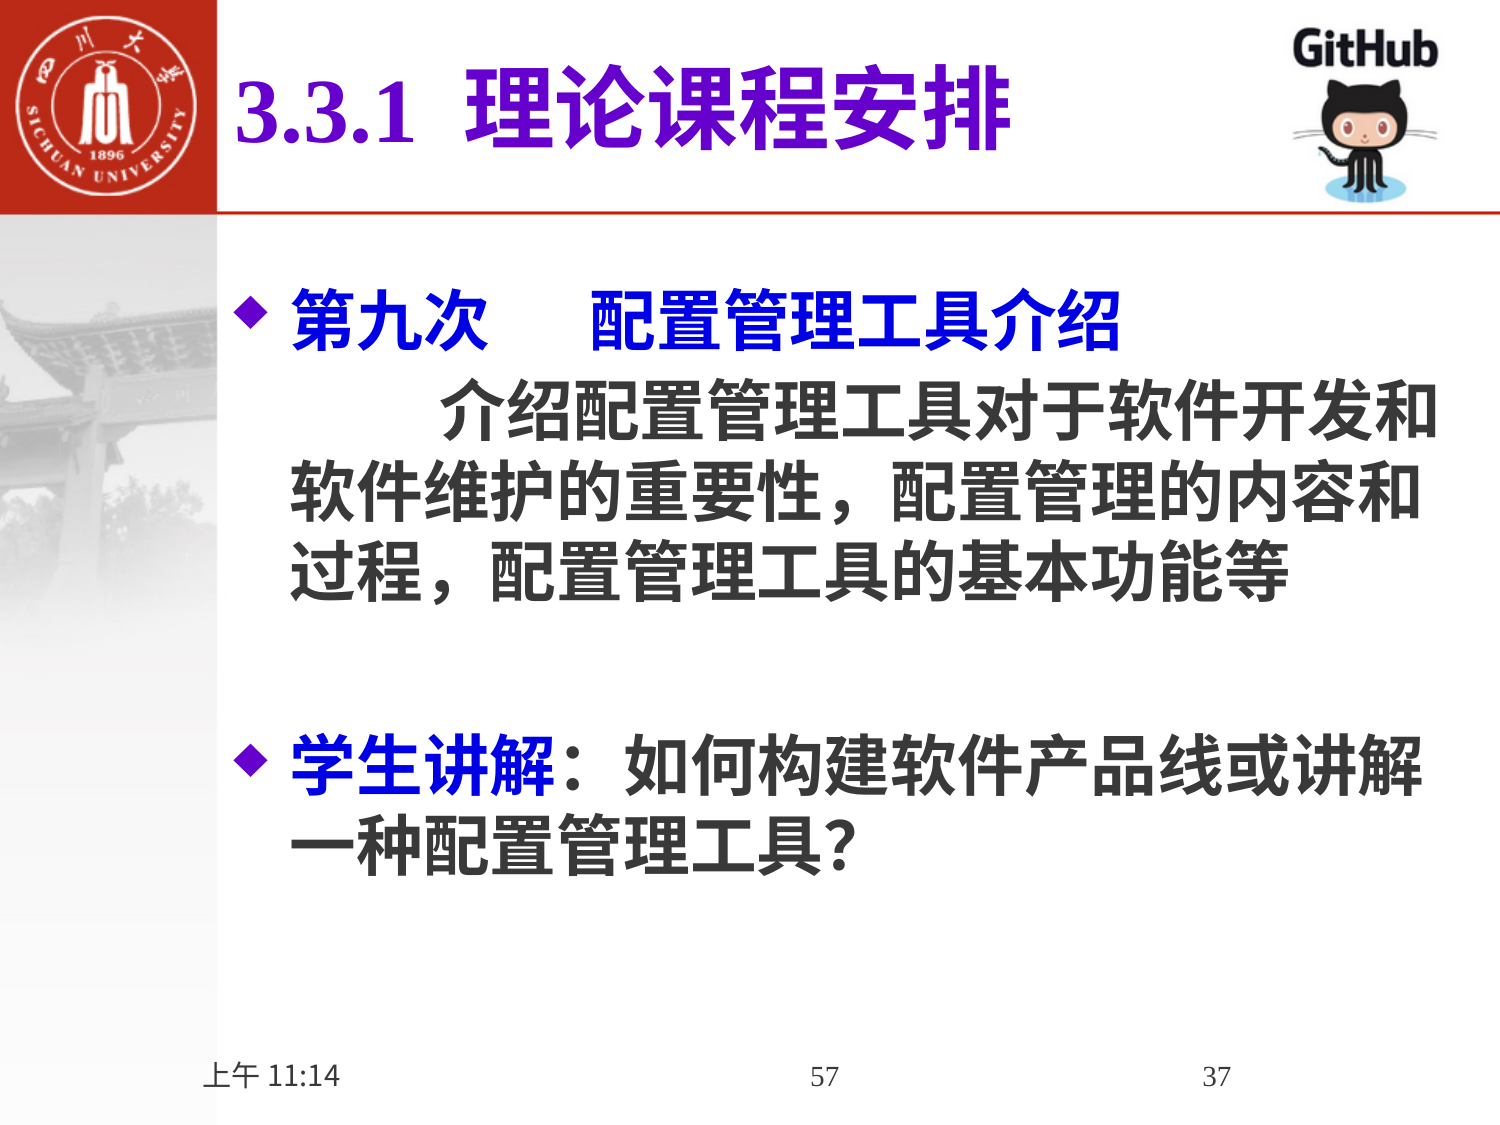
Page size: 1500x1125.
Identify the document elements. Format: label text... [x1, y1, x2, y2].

picture [0, 0, 1500, 1125]
text_box 57 [587, 1049, 1063, 1125]
text_box <number> [1187, 1049, 1500, 1125]
title 3.3.1 理论课程安排 [219, 7, 1495, 206]
list 第九次 配置管理工具介绍 介绍配置管理工具对于软件开发和软件维护的重要性，配置管理的内容和过程，配置管理工具的基本功能等 学生讲解：如何构建软件产品线或讲解一种配置管理工具？ [218, 262, 1494, 1000]
text_box 上午 11:14 [187, 1049, 500, 1125]
